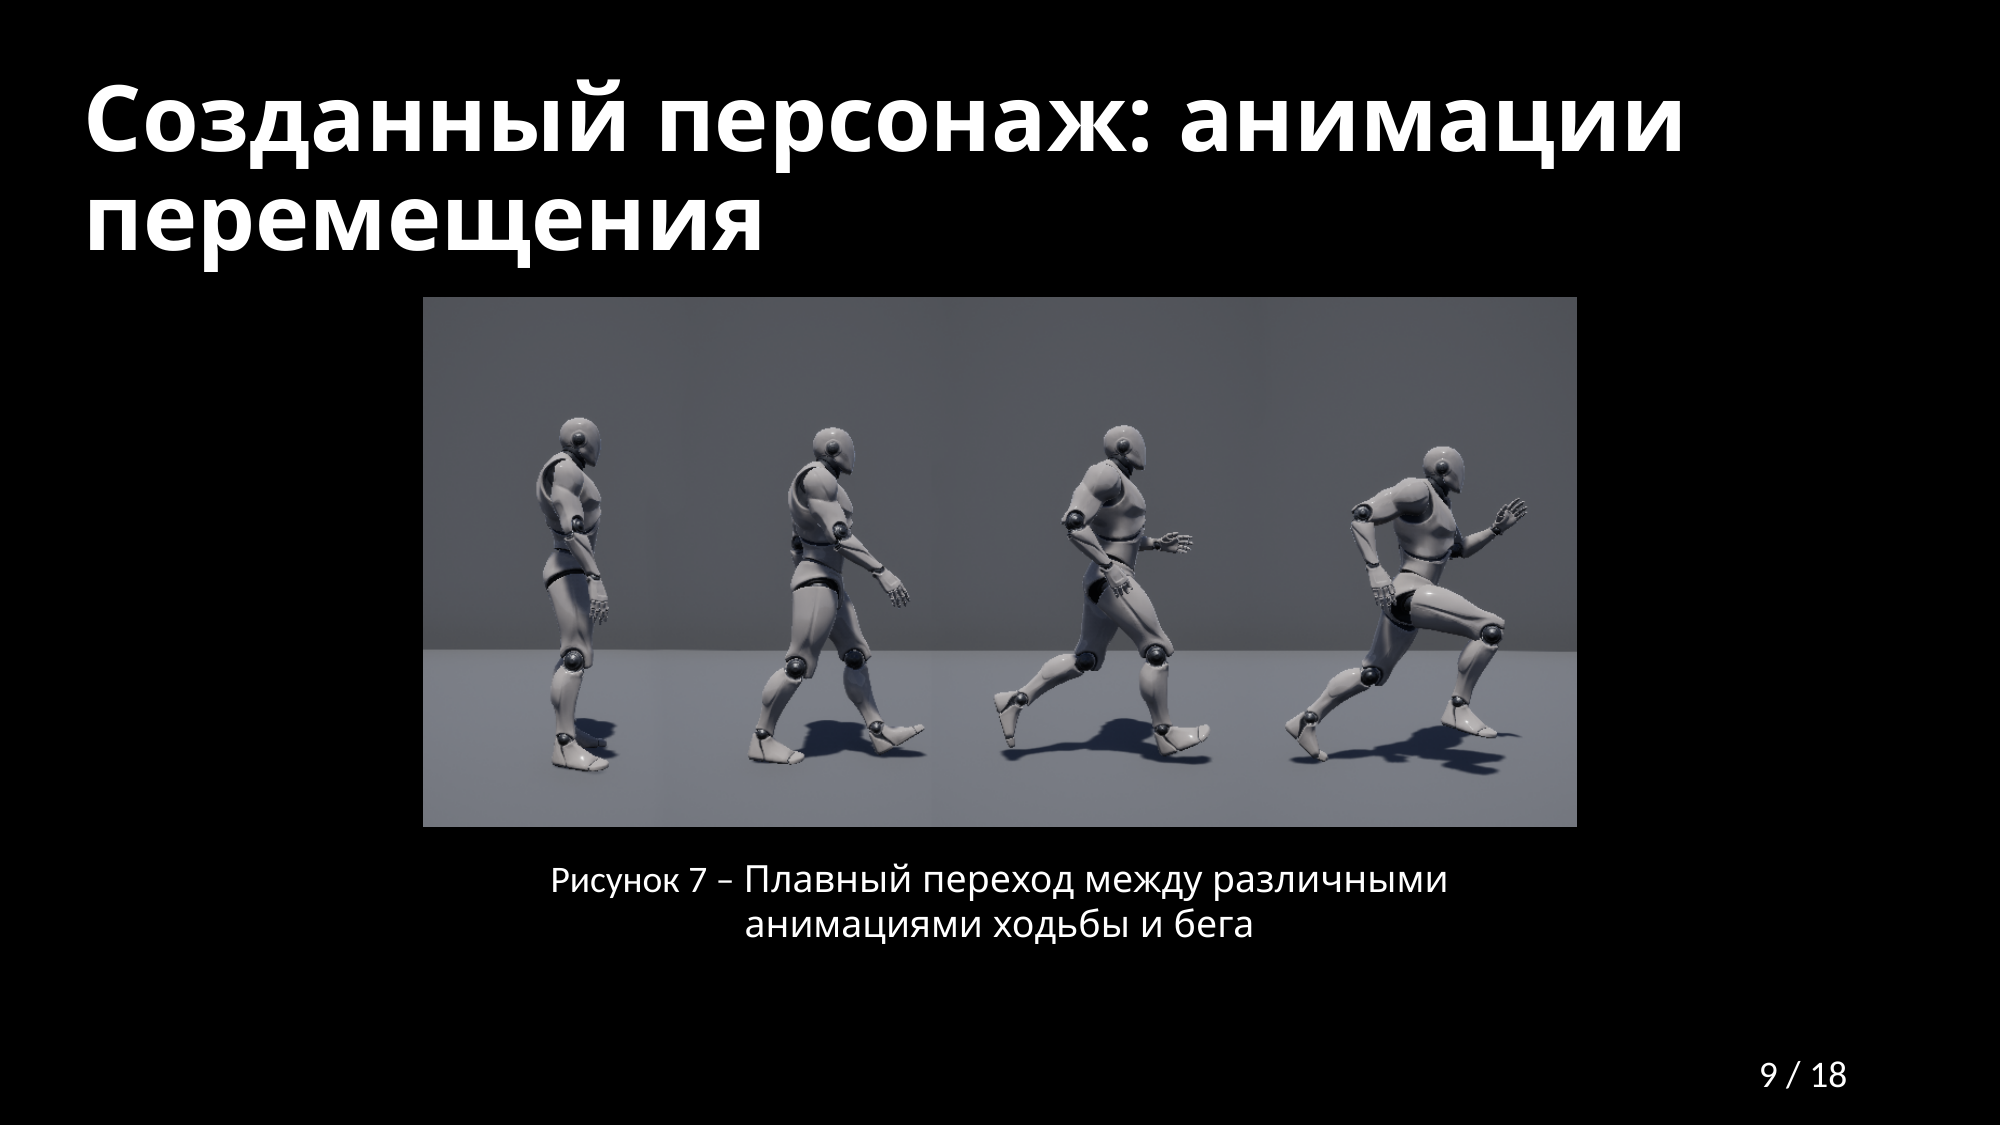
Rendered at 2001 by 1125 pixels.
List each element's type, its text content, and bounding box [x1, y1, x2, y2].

text_box Рисунок 7 – Плавный переход между различными анимациями ходьбы и бега [423, 847, 1577, 953]
picture [423, 297, 1577, 828]
slide_number 9 / 18 [1412, 1042, 1863, 1103]
title Созданный персонаж: анимации перемещения [68, 62, 1932, 280]
